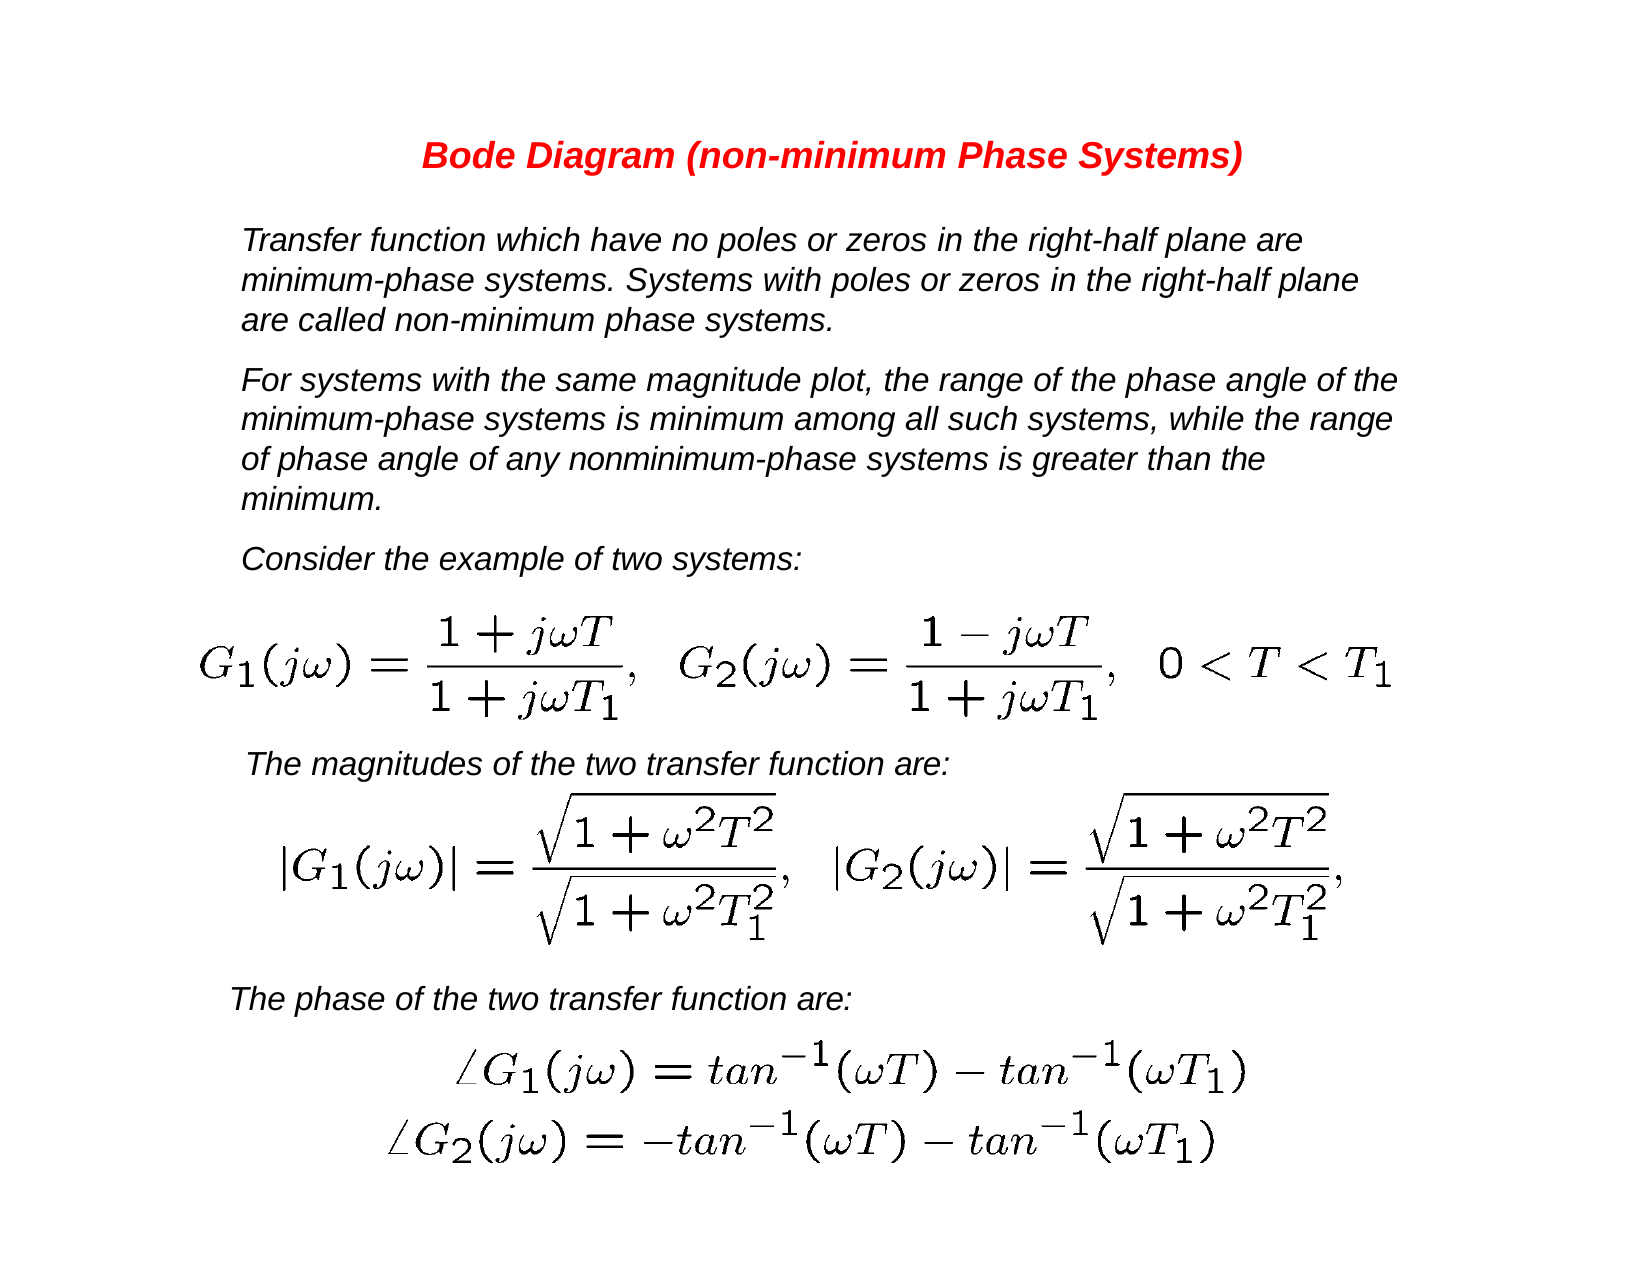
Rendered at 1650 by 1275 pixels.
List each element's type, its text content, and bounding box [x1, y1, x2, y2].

text_box The phase of the two transfer function are: [226, 974, 858, 1017]
text_box Bode Diagram (non-minimum Phase Systems) Transfer function which have no poles or zeros in the right-half plane are minimum-phase systems. Systems with poles or zeros in the right-half plane are called non-minimum phase systems. For systems with the same magnitude plot, the range of the phase angle of the minimum-phase systems is minimum among all such systems, while the range of phase angle of any nonminimum-phase systems is greater than the minimum. Consider the example of two systems: [238, 129, 1404, 578]
text_box The magnitudes of the two transfer function are: [242, 740, 955, 782]
picture [282, 793, 1341, 945]
picture [388, 1040, 1245, 1163]
picture [200, 614, 1392, 720]
